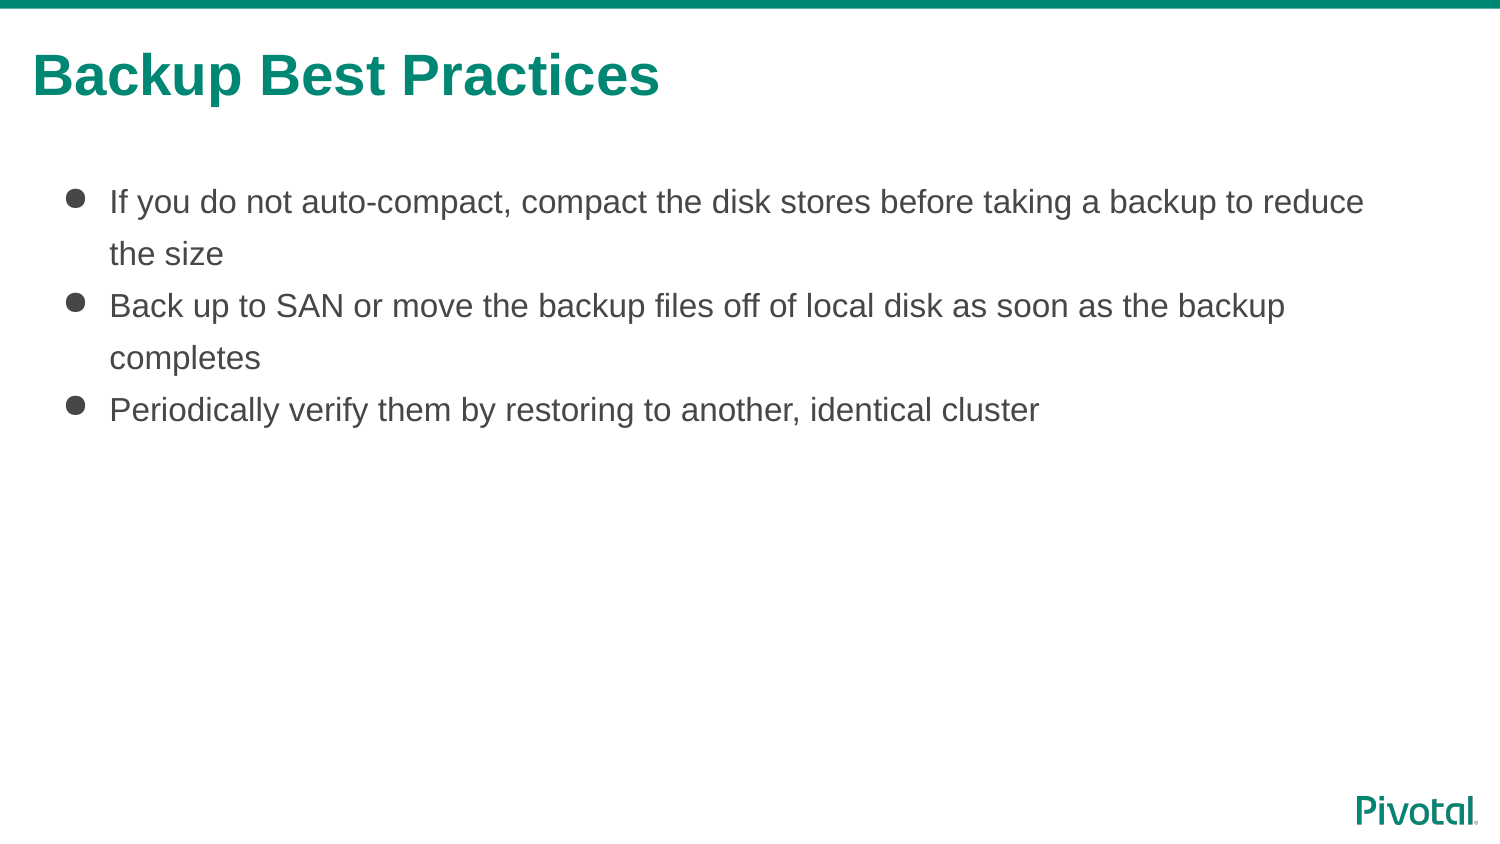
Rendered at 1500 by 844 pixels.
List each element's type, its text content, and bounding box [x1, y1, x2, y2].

title Backup Best Practices [17, 27, 1500, 117]
list If you do not auto-compact, compact the disk stores before taking a backup to reduce the size Back up to SAN or move the backup files off of local disk as soon as the backup completes Periodically verify them by restoring to another, identical cluster [47, 153, 1417, 764]
picture [1357, 796, 1478, 825]
